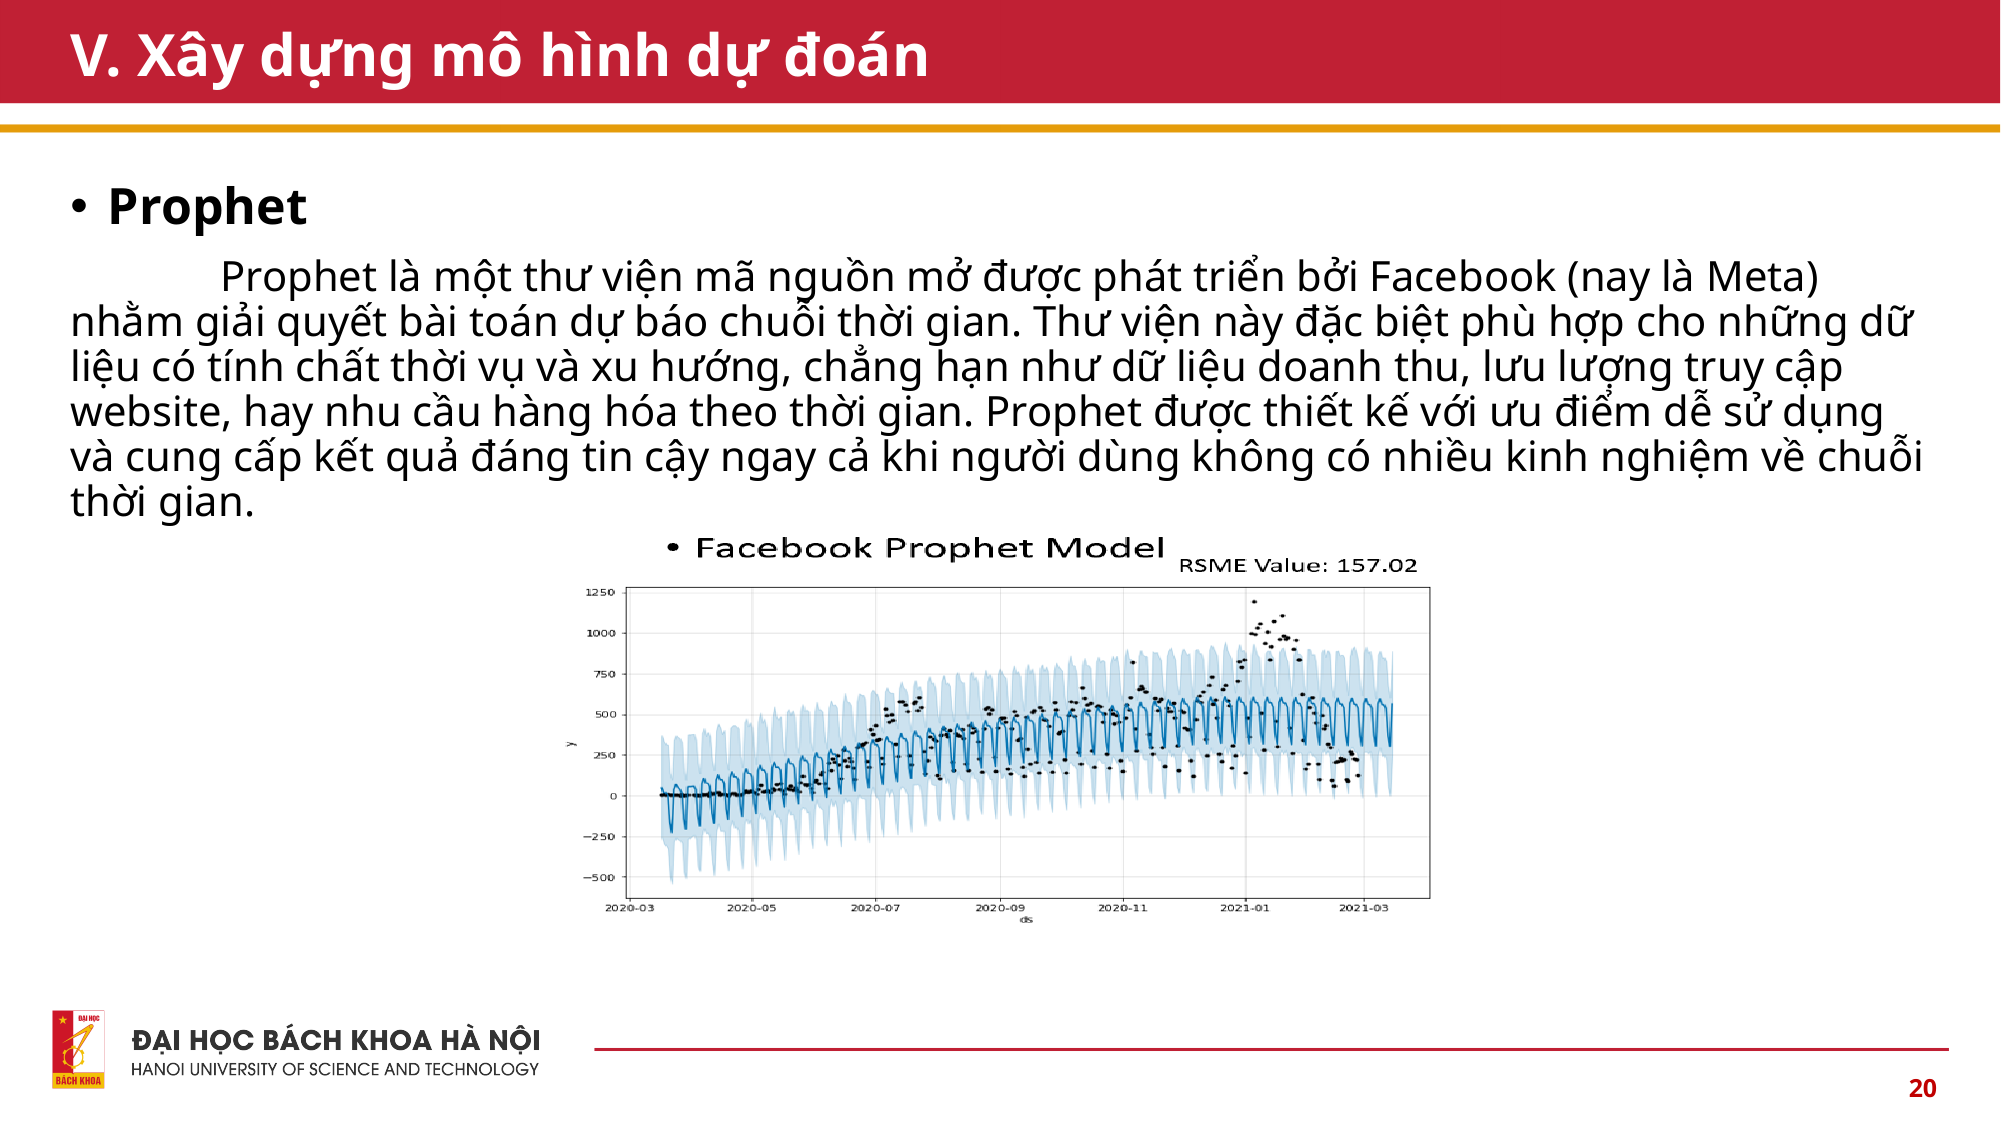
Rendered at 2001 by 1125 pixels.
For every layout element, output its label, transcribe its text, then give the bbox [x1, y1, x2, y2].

list Prophet Prophet là một thư viện mã nguồn mở được phát triển bởi Facebook (nay là Meta) nhằm giải quyết bài toán dự báo chuỗi thời gian. Thư viện này đặc biệt phù hợp cho những dữ liệu có tính chất thời vụ và xu hướng, chẳng hạn như dữ liệu doanh thu, lưu lượng truy cập website, hay nhu cầu hàng hóa theo thời gian. Prophet được thiết kế với ưu điểm dễ sử dụng và cung cấp kết quả đáng tin cậy ngay cả khi người dùng không có nhiều kinh nghiệm về chuỗi thời gian. [55, 173, 1945, 979]
title V. Xây dựng mô hình dự đoán [55, 18, 1945, 90]
slide_number 20 [1502, 1065, 1953, 1125]
picture [0, 0, 2001, 1125]
